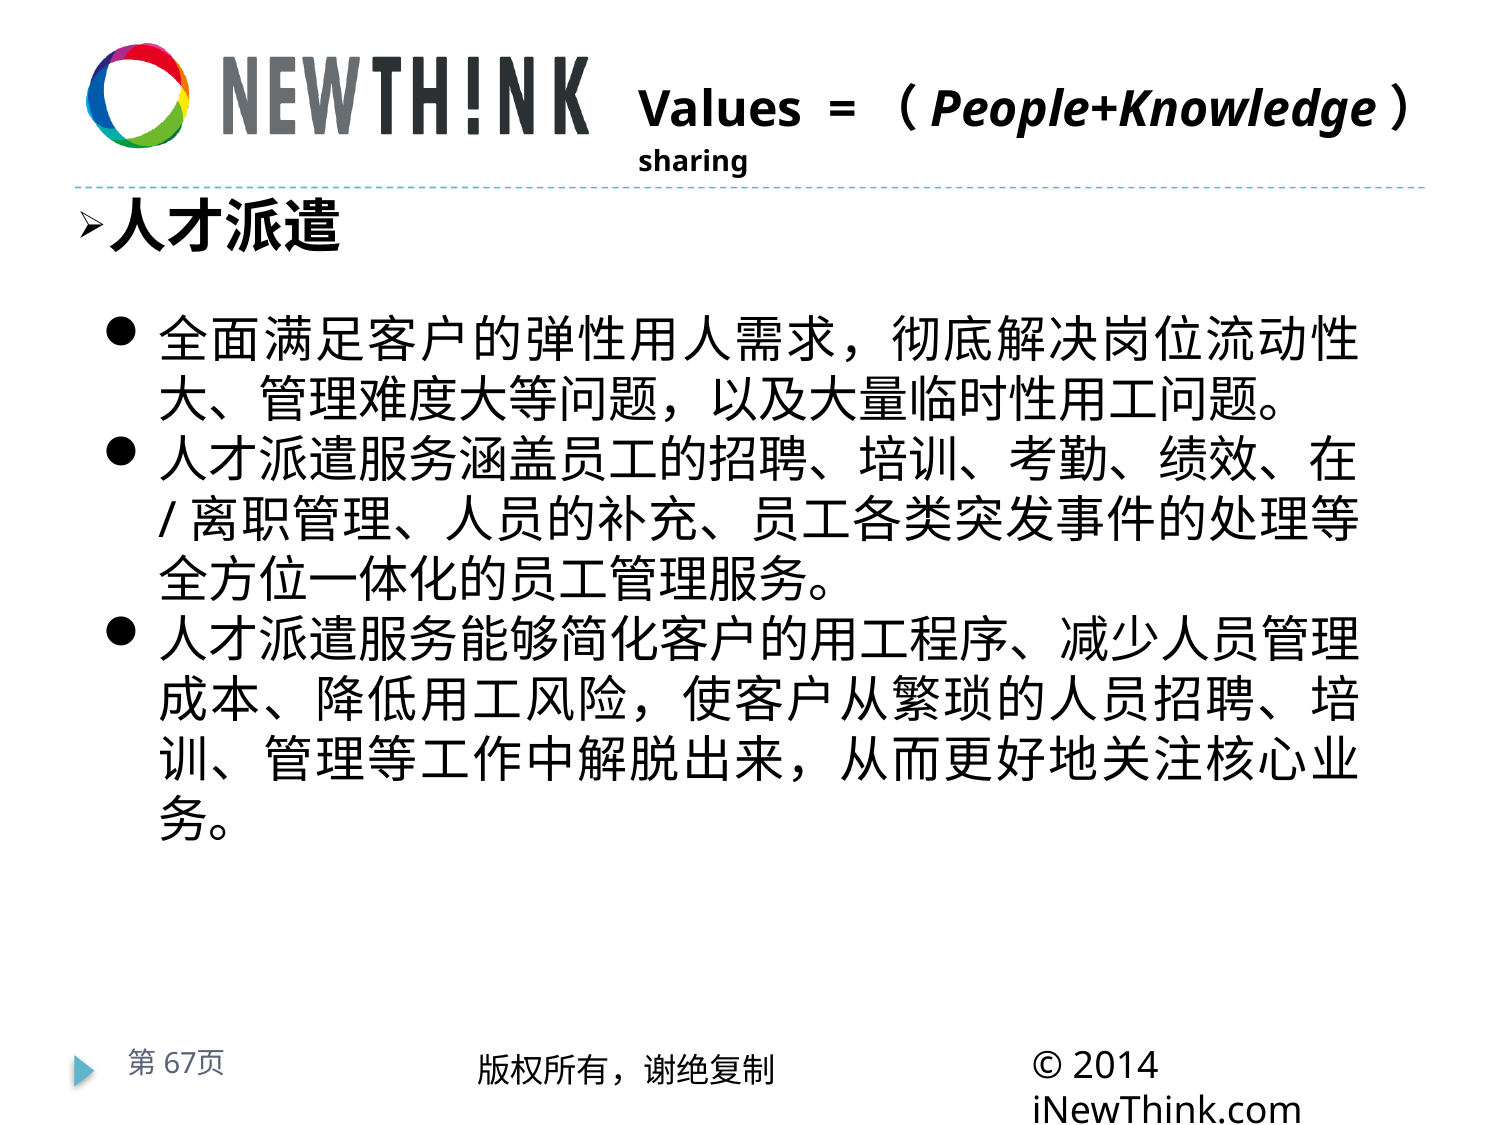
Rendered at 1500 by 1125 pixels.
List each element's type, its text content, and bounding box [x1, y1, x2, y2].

picture [74, 35, 600, 157]
text_box 人才派遣 [93, 182, 1388, 270]
text_box 全面满足客户的弹性用人需求，彻底解决岗位流动性大、管理难度大等问题，以及大量临时性用工问题。 人才派遣服务涵盖员工的招聘、培训、考勤、绩效、在/离职管理、人员的补充、员工各类突发事件的处理等全方位一体化的员工管理服务。 人才派遣服务能够简化客户的用工程序、减少人员管理成本、降低用工风险，使客户从繁琐的人员招聘、培训、管理等工作中解脱出来，从而更好地关注核心业务。 [87, 299, 1375, 855]
slide_number 第67页 [112, 1037, 362, 1098]
